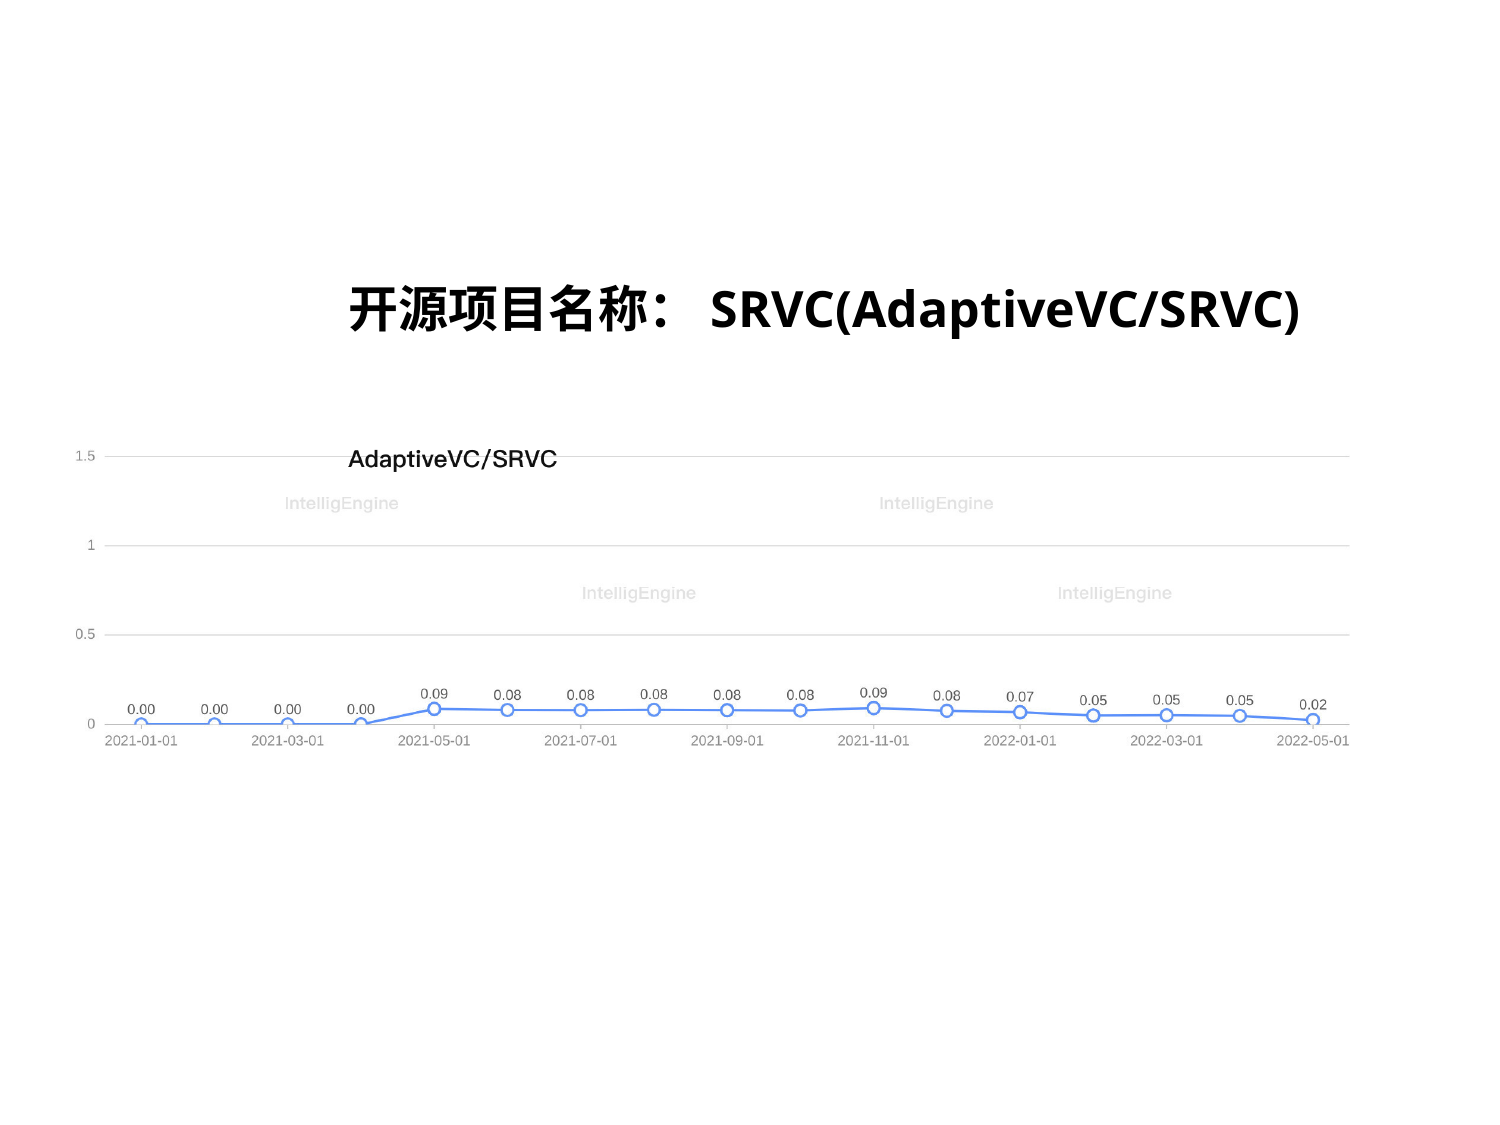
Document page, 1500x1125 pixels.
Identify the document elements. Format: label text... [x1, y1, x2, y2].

text_box 开源项目名称：SRVC(AdaptiveVC/SRVC) [333, 224, 1316, 345]
picture [74, 449, 1351, 748]
